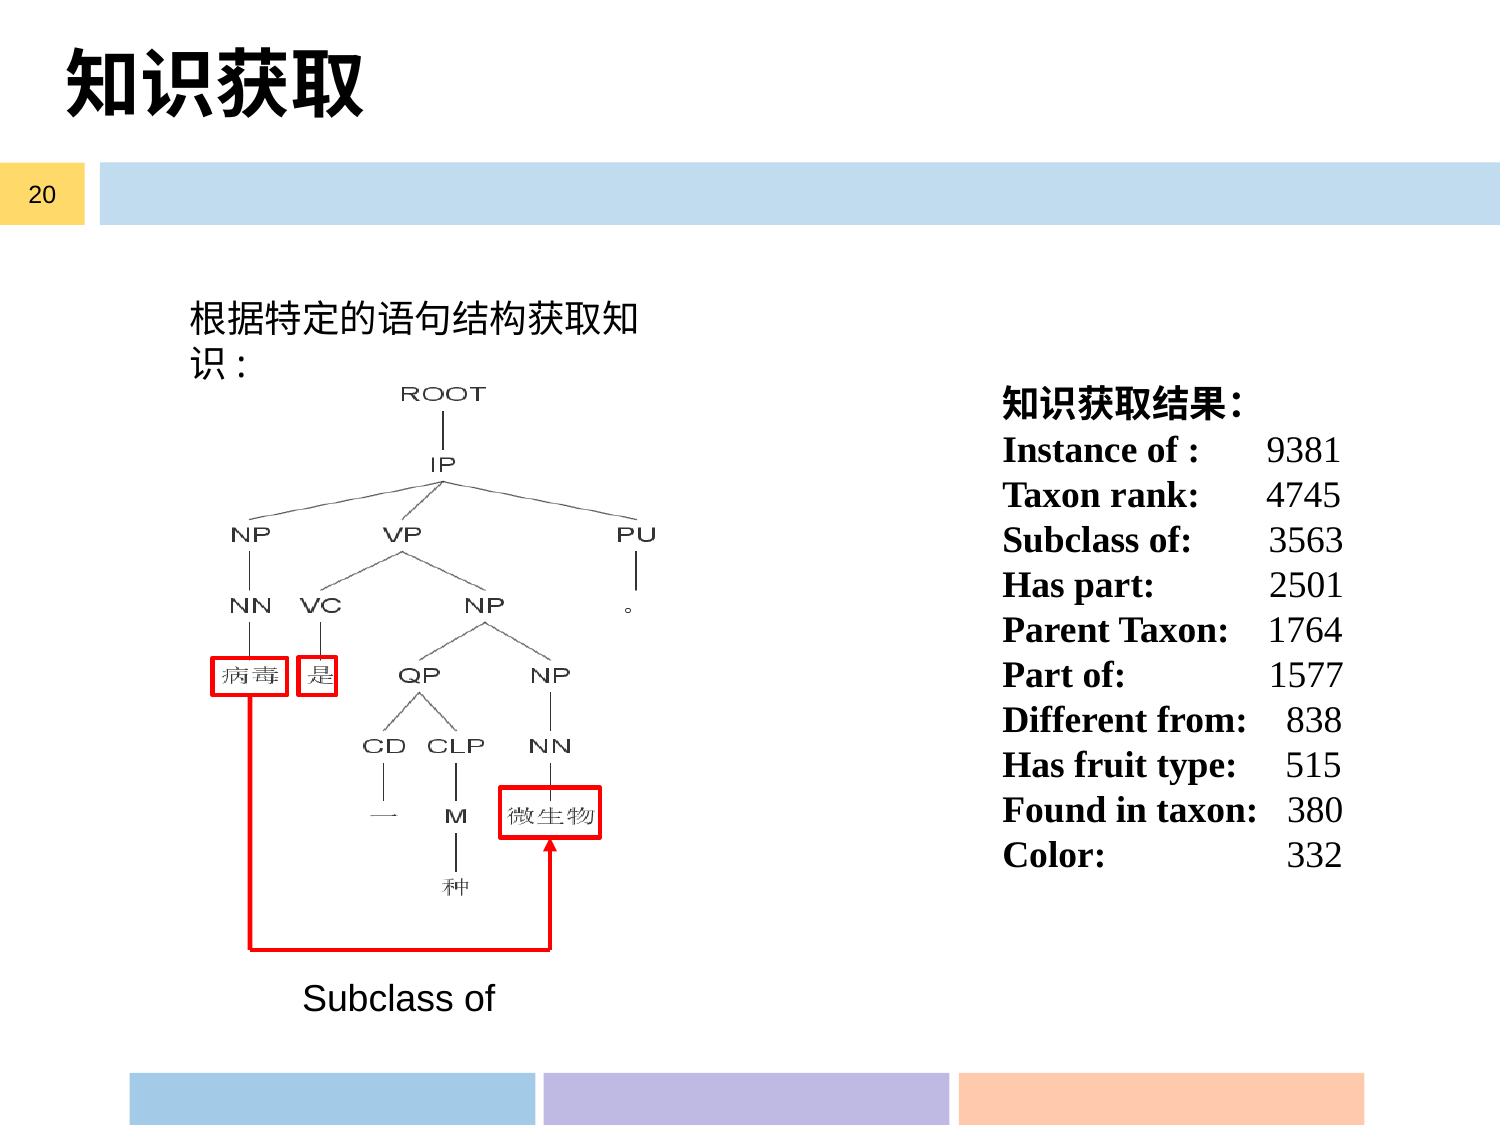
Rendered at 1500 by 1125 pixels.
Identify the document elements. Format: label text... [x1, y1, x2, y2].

text_box 根据特定的语句结构获取知识: [174, 287, 700, 369]
picture [163, 370, 730, 897]
text_box Subclass of [287, 966, 525, 1027]
slide_number 20 [0, 162, 85, 225]
title 知识获取 [50, 0, 1459, 175]
text_box 知识获取结果： Instance of : 9381 Taxon rank: 4745 Subclass of: 3563 Has part: 2501 Parent Taxon: 1764 Part of: 1577 Different from: 838 Has fruit type: 515 Found in taxon: 380 Color: 332 [987, 373, 1375, 883]
